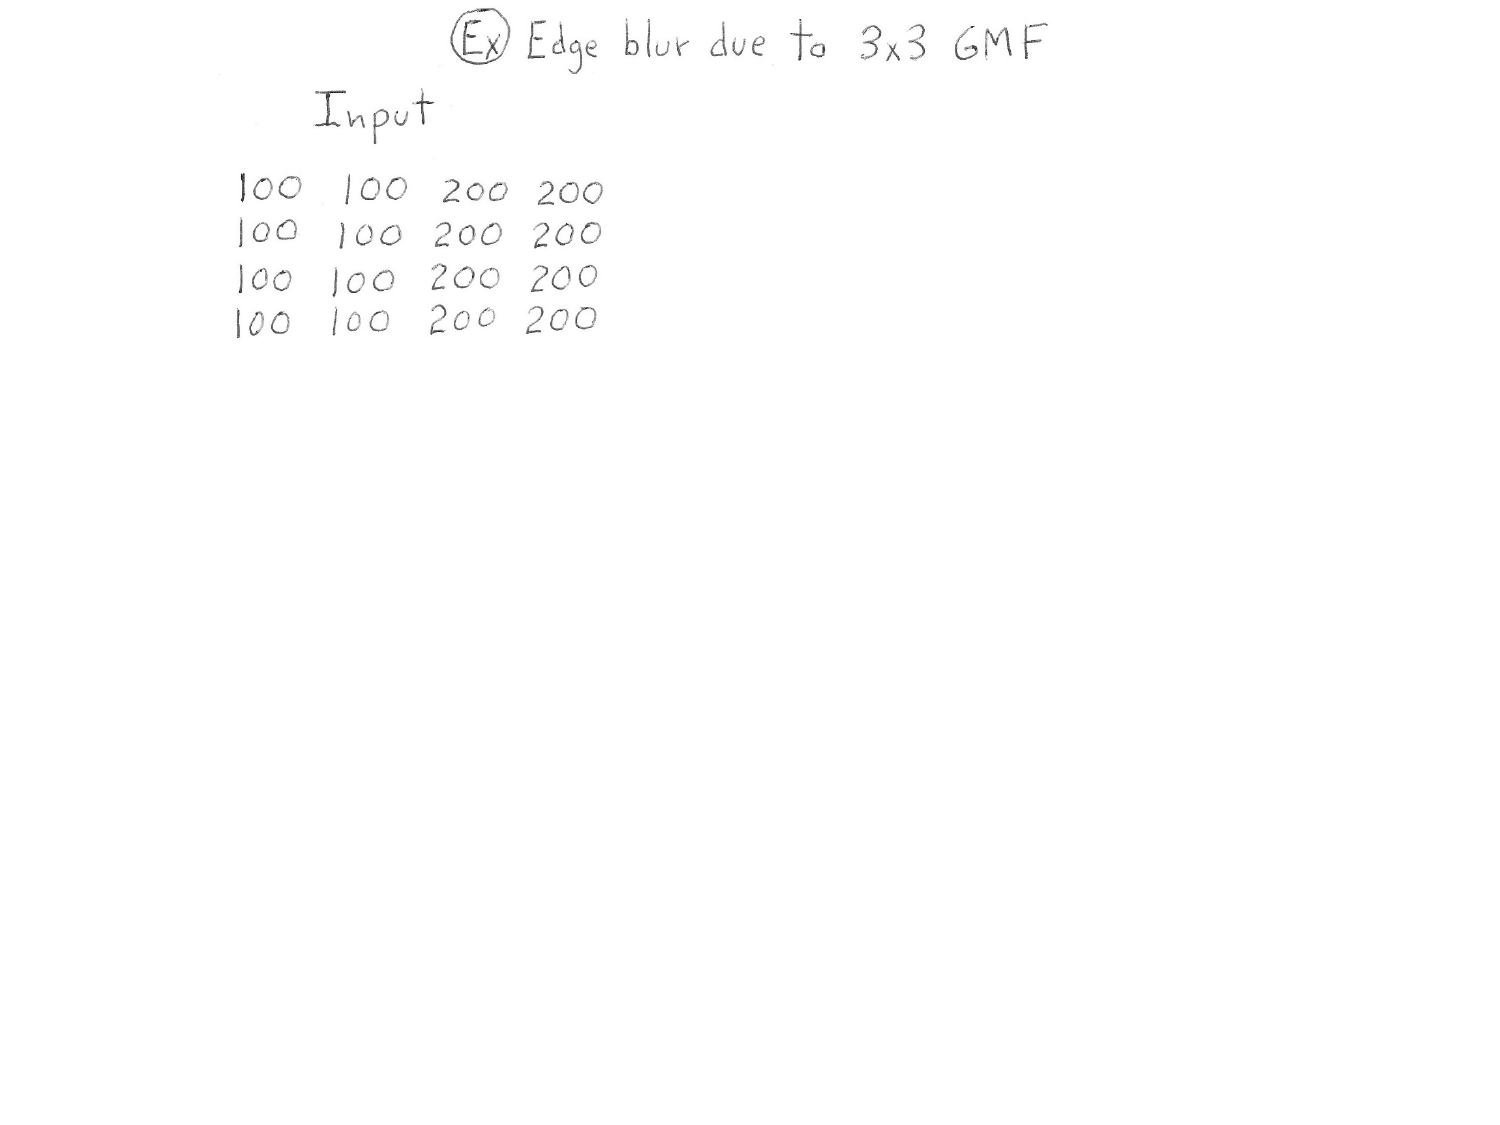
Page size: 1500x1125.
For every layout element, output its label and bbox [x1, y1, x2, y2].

picture [209, 0, 1068, 368]
